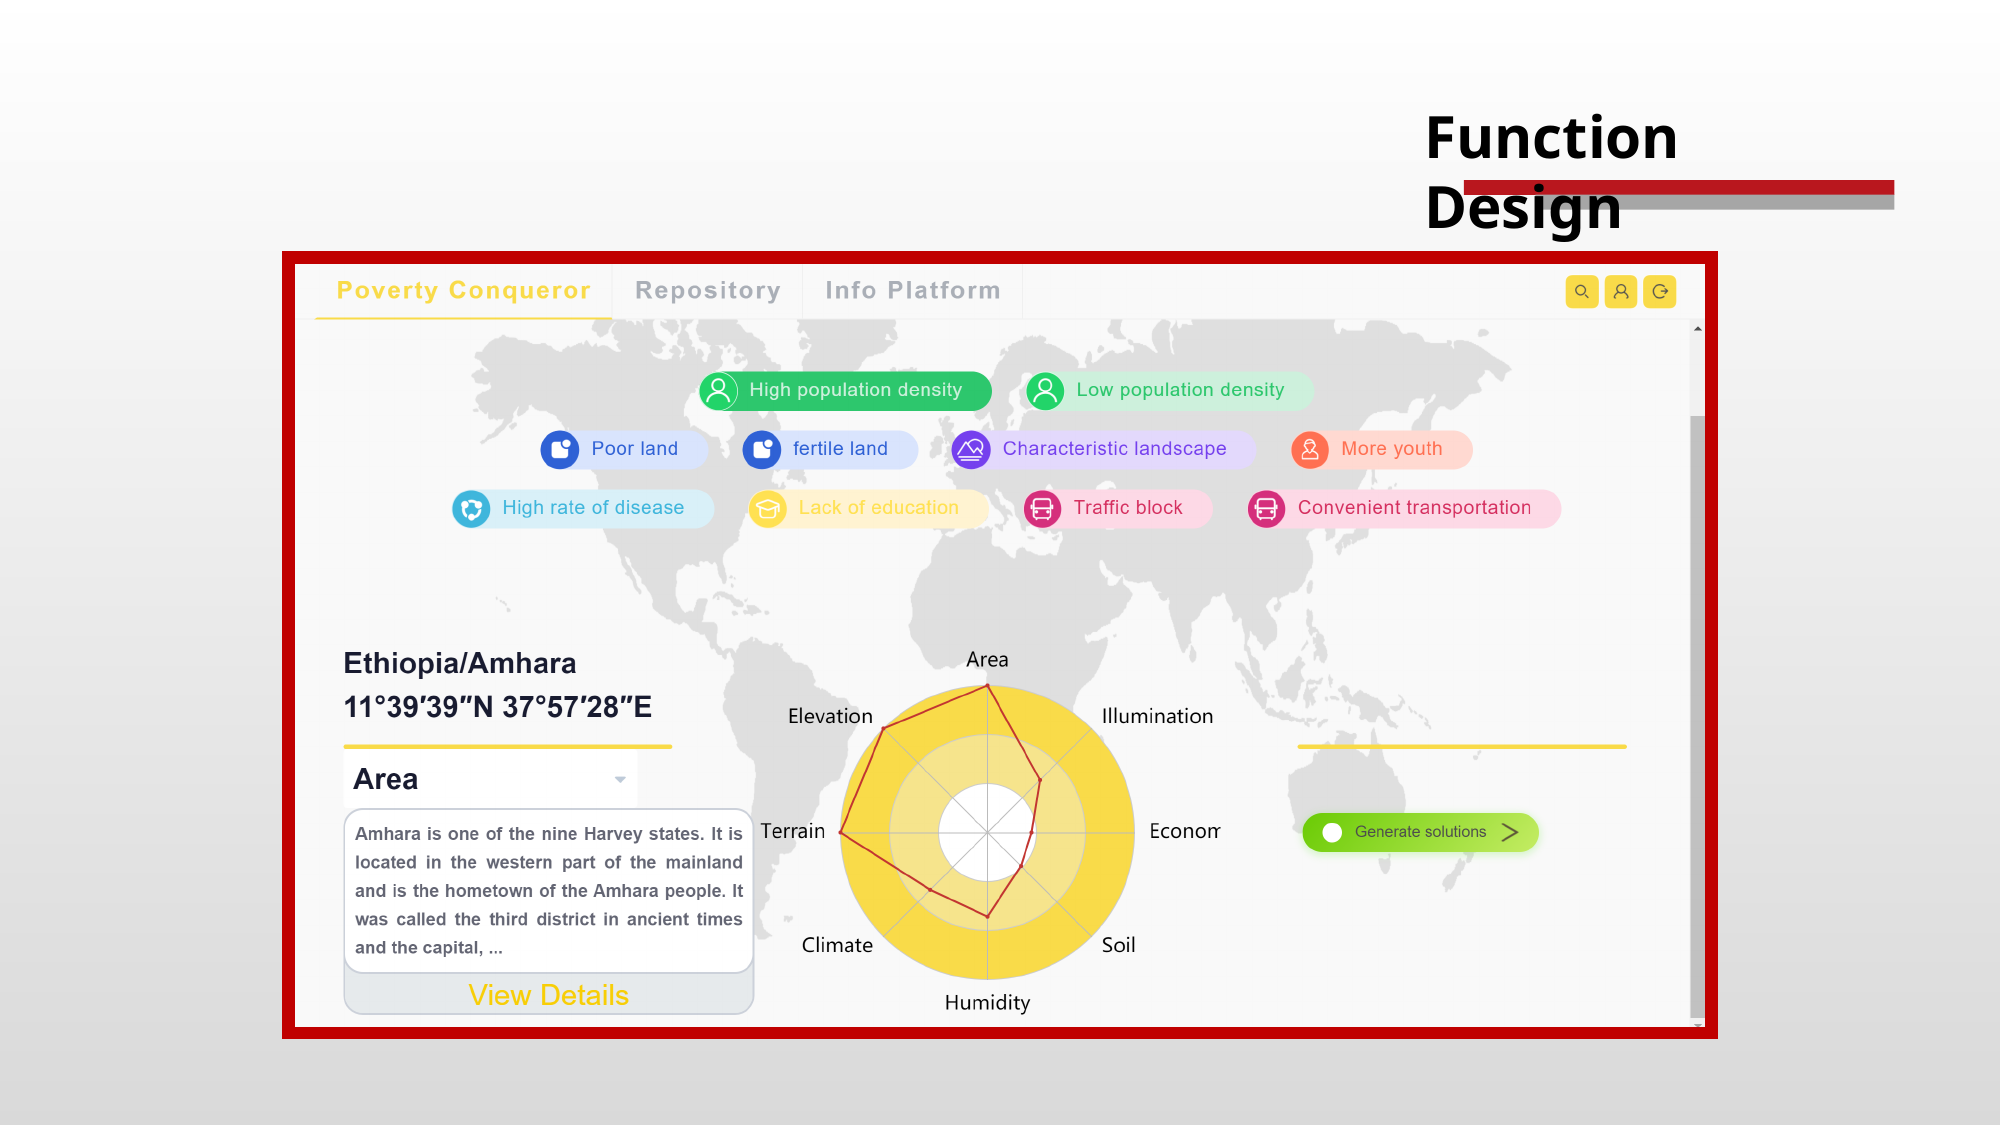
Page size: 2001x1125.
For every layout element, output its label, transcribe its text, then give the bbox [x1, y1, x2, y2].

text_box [1463, 180, 1895, 210]
text_box Function Design [1409, 92, 1895, 248]
picture [294, 263, 1706, 1027]
